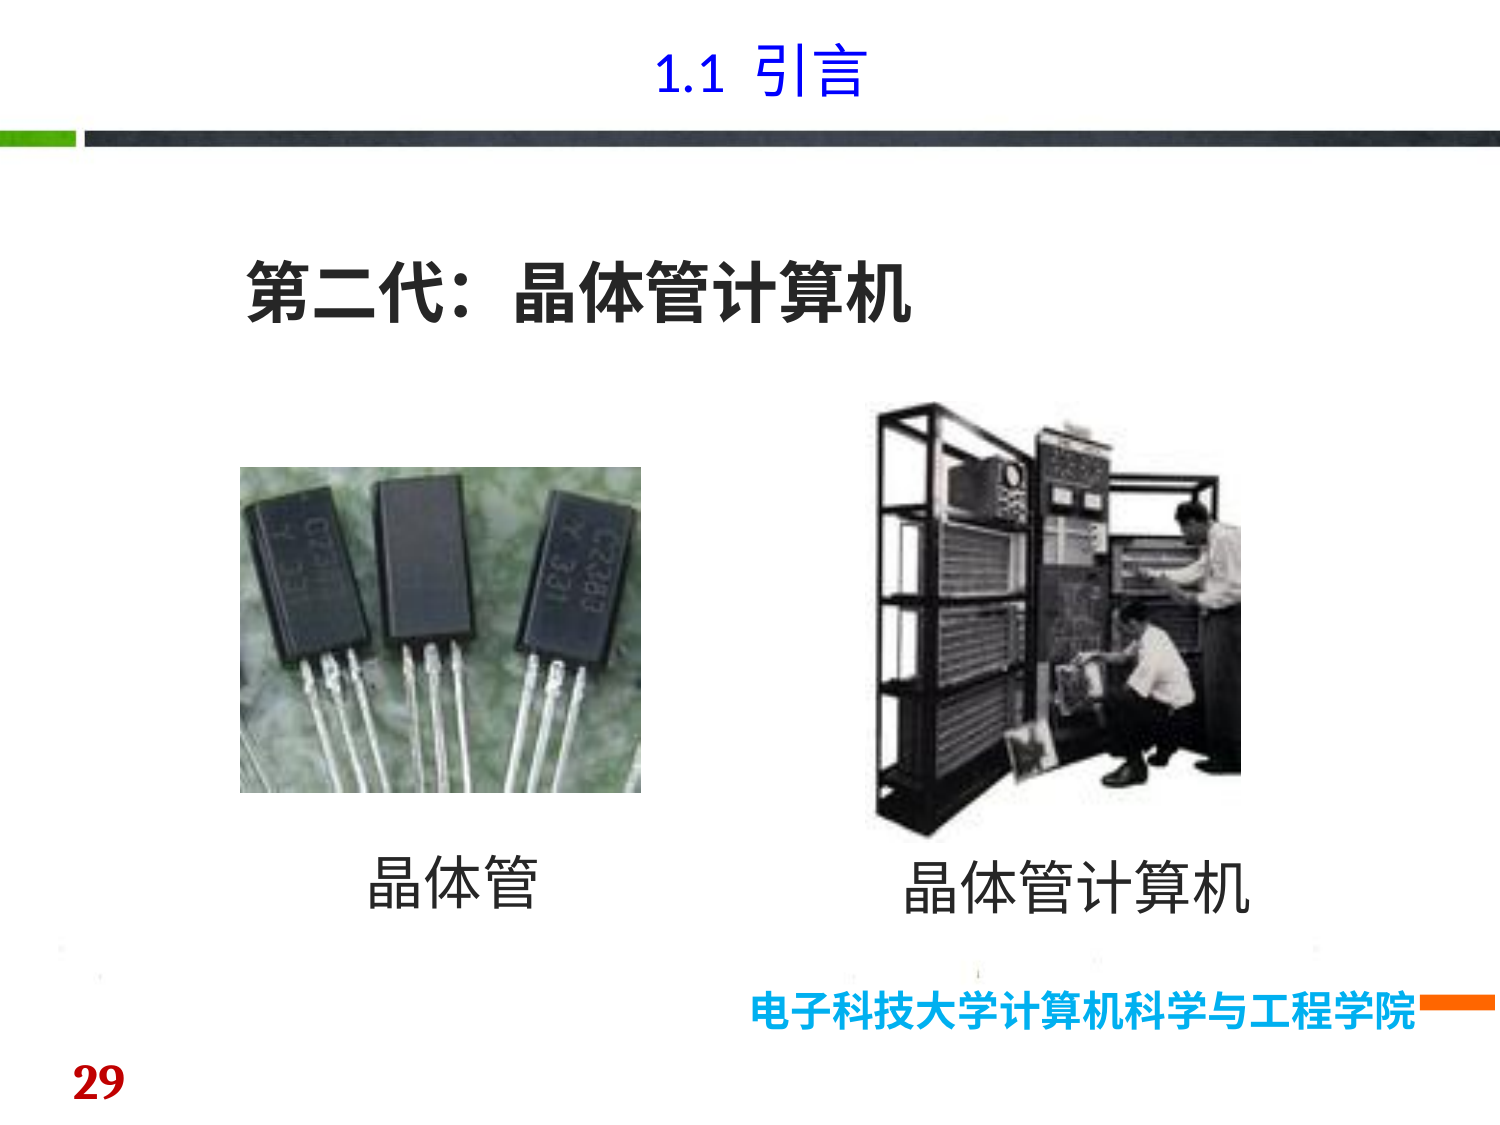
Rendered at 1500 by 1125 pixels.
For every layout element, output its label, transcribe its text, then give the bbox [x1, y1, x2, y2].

picture [0, 0, 1500, 1125]
text_box 晶体管计算机 [805, 842, 1347, 929]
text_box 第二代：晶体管计算机 [228, 242, 1317, 339]
text_box 晶体管 [290, 838, 616, 925]
title 1.1 引言 [71, 12, 1450, 125]
